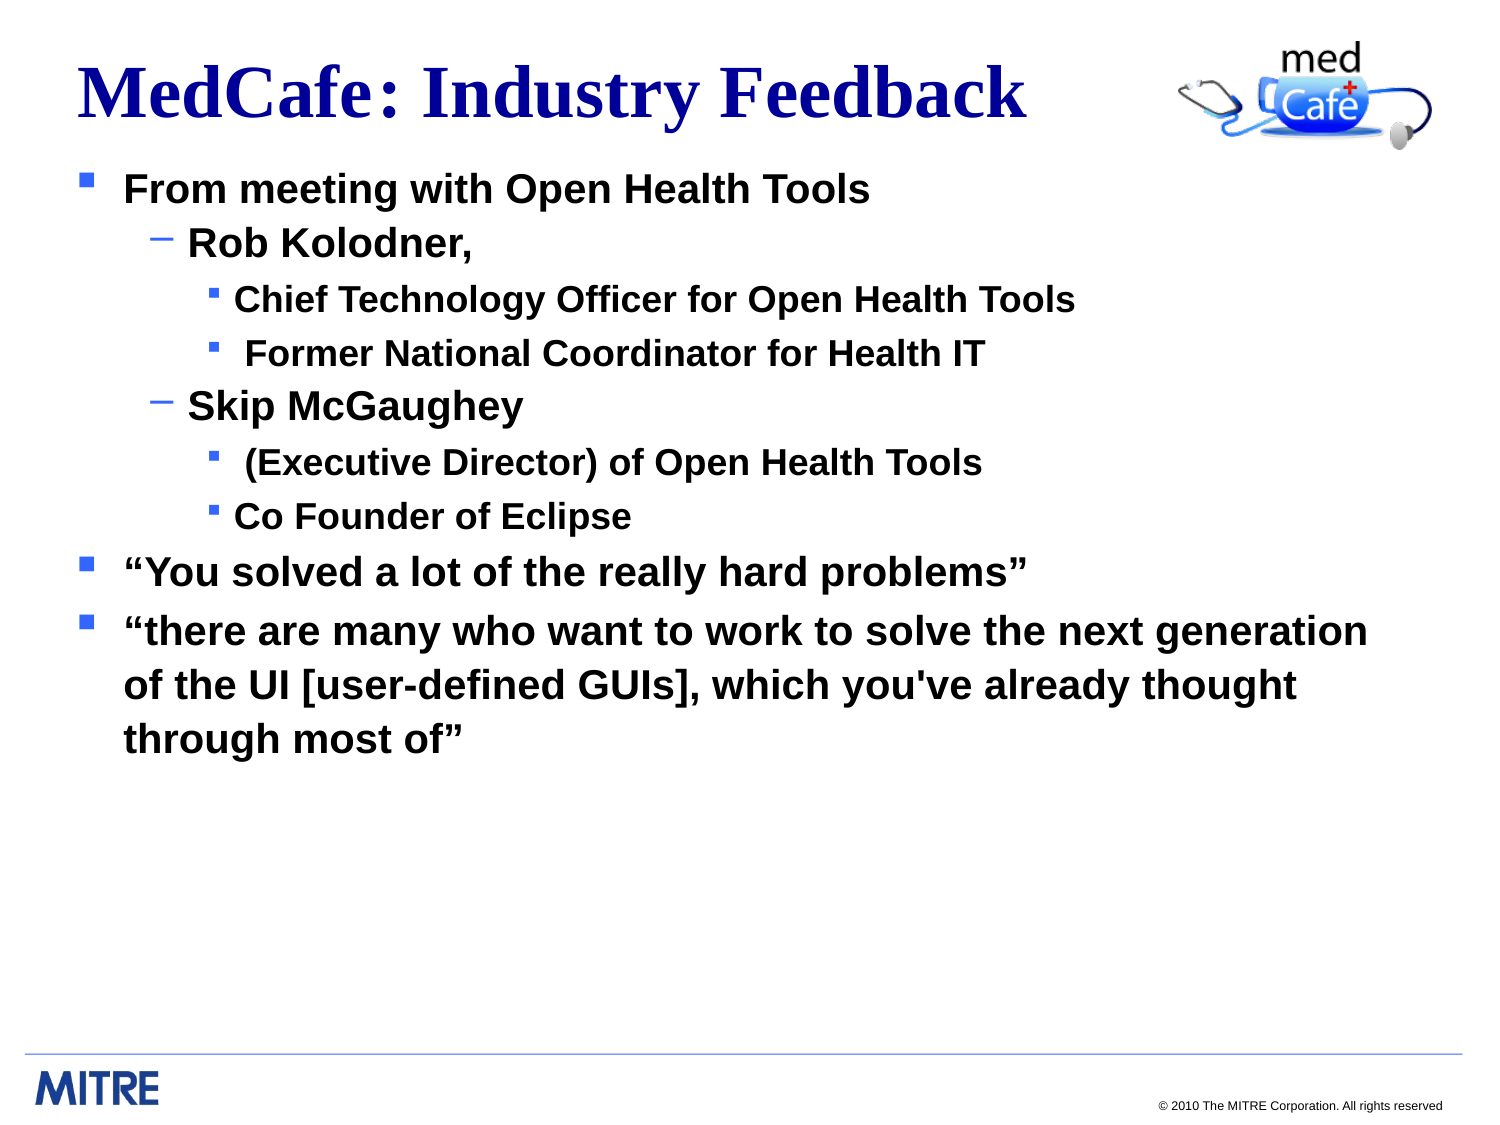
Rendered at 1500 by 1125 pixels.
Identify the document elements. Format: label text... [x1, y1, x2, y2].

picture [1178, 41, 1432, 150]
picture [30, 1068, 163, 1111]
title MedCafe : Industry Feedback [62, 62, 1413, 151]
text_box [38, 989, 1469, 1072]
list From meeting with Open Health Tools Rob Kolodner, Chief Technology Officer for Open Health Tools Former National Coordinator for Health IT Skip McGaughey (Executive Director) of Open Health Tools Co Founder of Eclipse “You solved a lot of the really hard problems” “there are many who want to work to solve the next generation of the UI [user-defined GUIs], which you've already thought through most of” [60, 149, 1394, 940]
